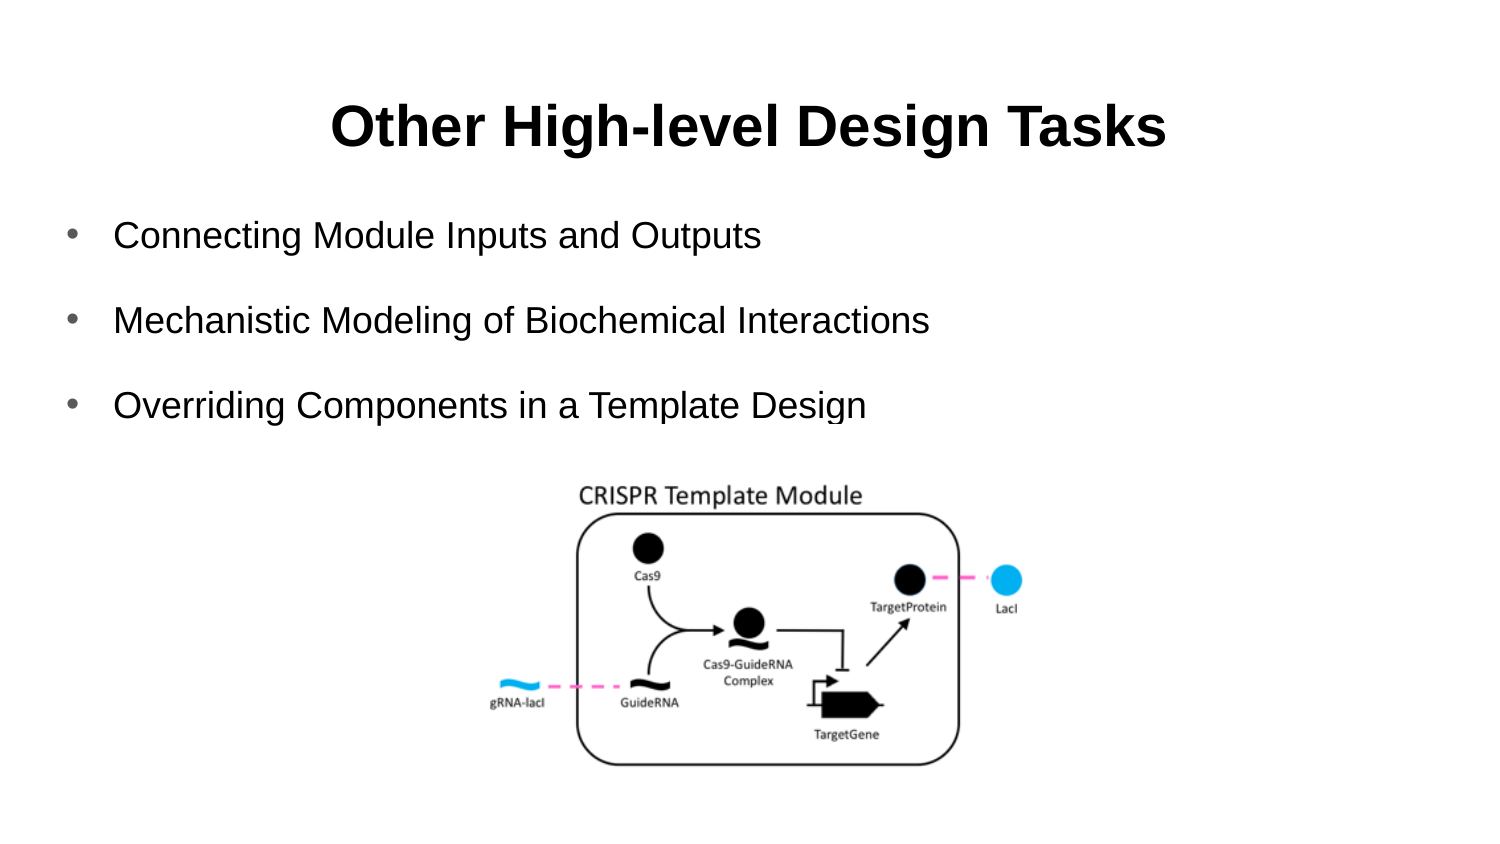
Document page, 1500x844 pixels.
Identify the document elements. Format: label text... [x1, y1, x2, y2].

title Other High-level Design Tasks [51, 72, 1449, 167]
list Connecting Module Inputs and Outputs Mechanistic Modeling of Biochemical Interactions Overriding Components in a Template Design [51, 189, 1449, 750]
picture [407, 424, 1153, 844]
